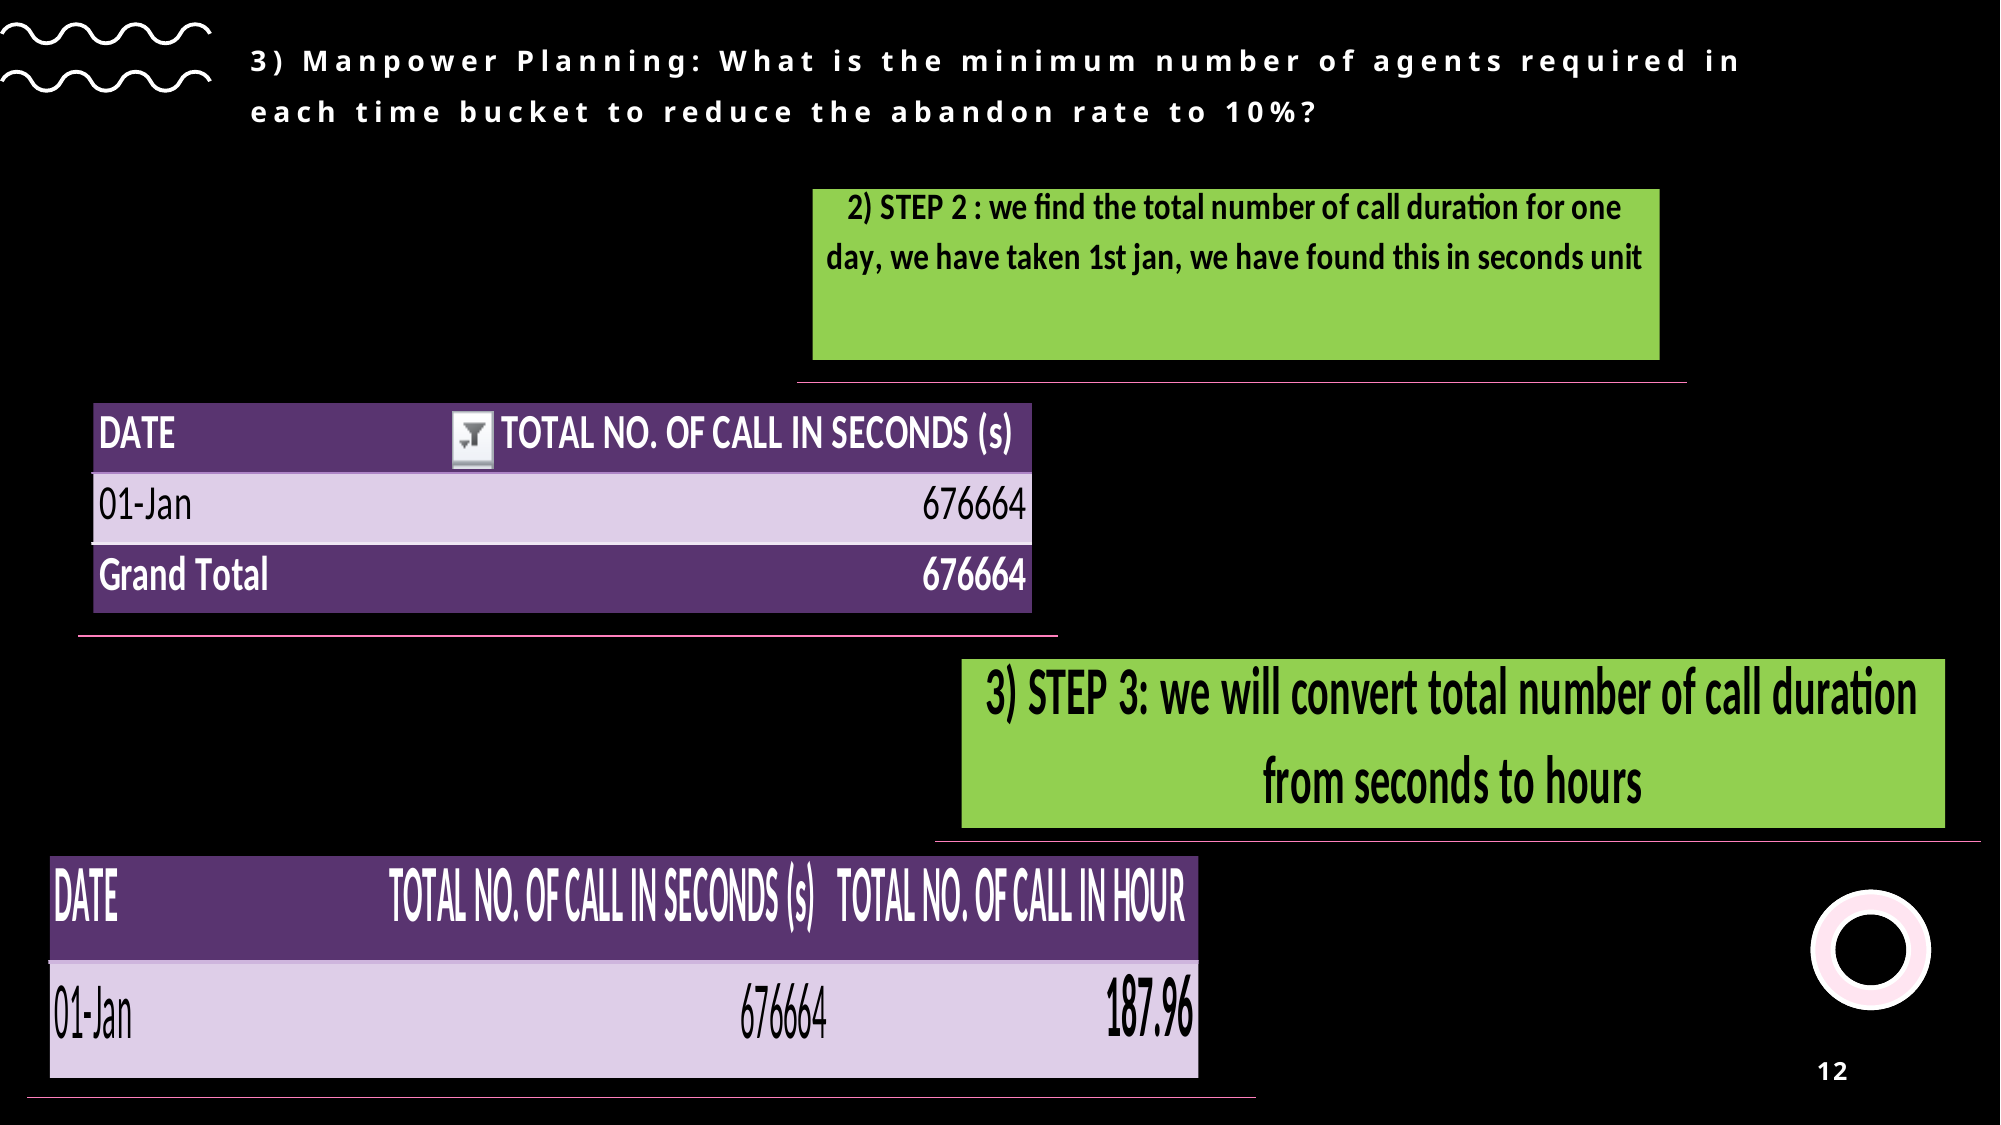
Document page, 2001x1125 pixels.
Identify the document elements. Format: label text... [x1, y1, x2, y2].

title 3) Manpower Planning: What is the minimum number of agents required in each time bucket to reduce the abandon rate to 10%? [235, 17, 1839, 136]
picture [91, 400, 1034, 616]
slide_number 12 [1412, 1042, 1863, 1103]
picture [959, 656, 1948, 831]
picture [48, 851, 1200, 1082]
picture [810, 187, 1662, 362]
